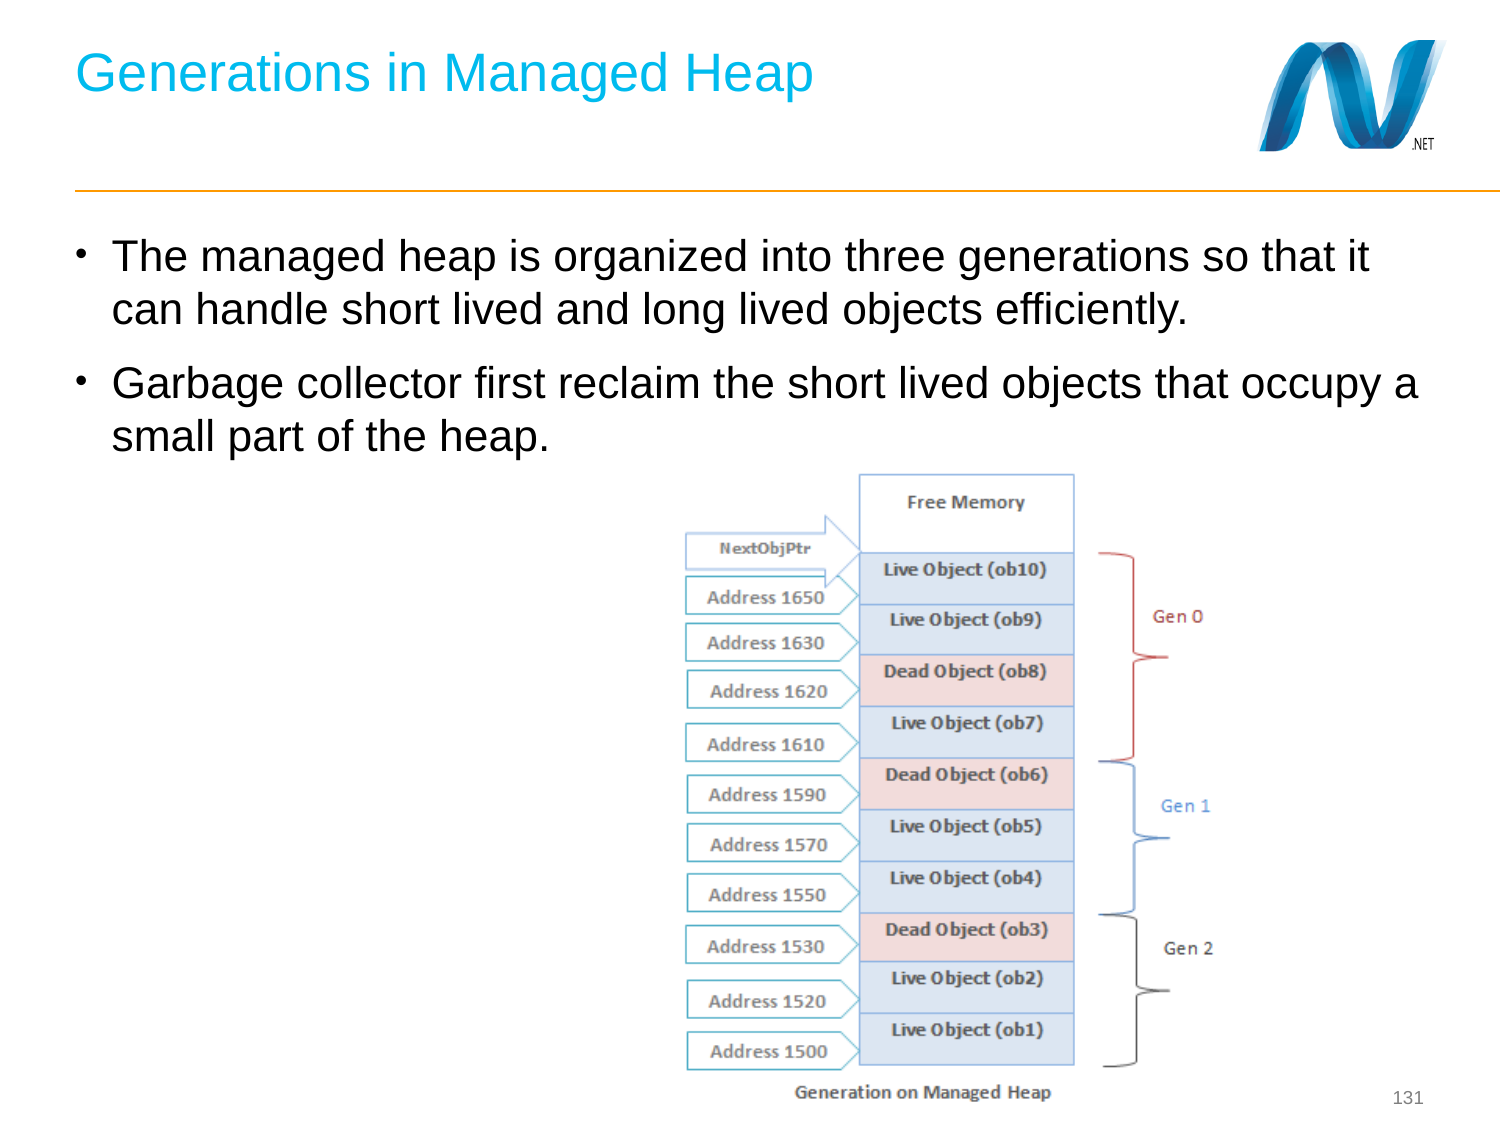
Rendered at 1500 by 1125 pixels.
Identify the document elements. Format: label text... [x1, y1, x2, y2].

picture [1253, 26, 1450, 177]
list The managed heap is organized into three generations so that it can handle short lived and long lived objects efficiently. Garbage collector first reclaim the short lived objects that occupy a small part of the heap. [75, 226, 1425, 588]
title Generations in Managed Heap [75, 27, 1422, 157]
picture [662, 446, 1233, 1125]
